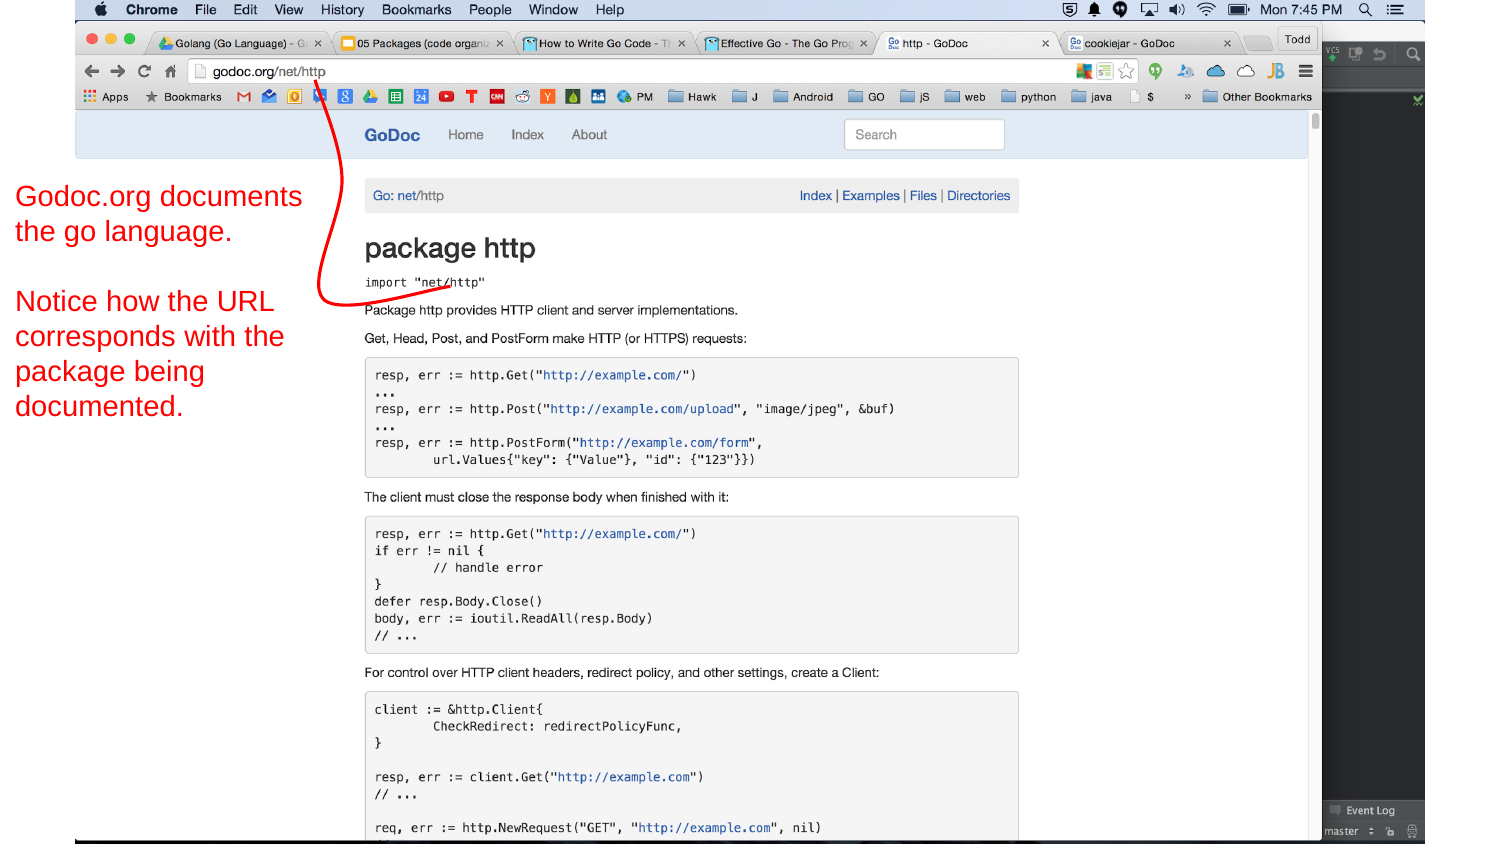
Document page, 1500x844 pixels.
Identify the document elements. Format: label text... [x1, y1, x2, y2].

picture [74, 0, 1426, 844]
text_box Godoc.org documents the go language. Notice how the URL corresponds with the package being documented. [0, 162, 69, 425]
